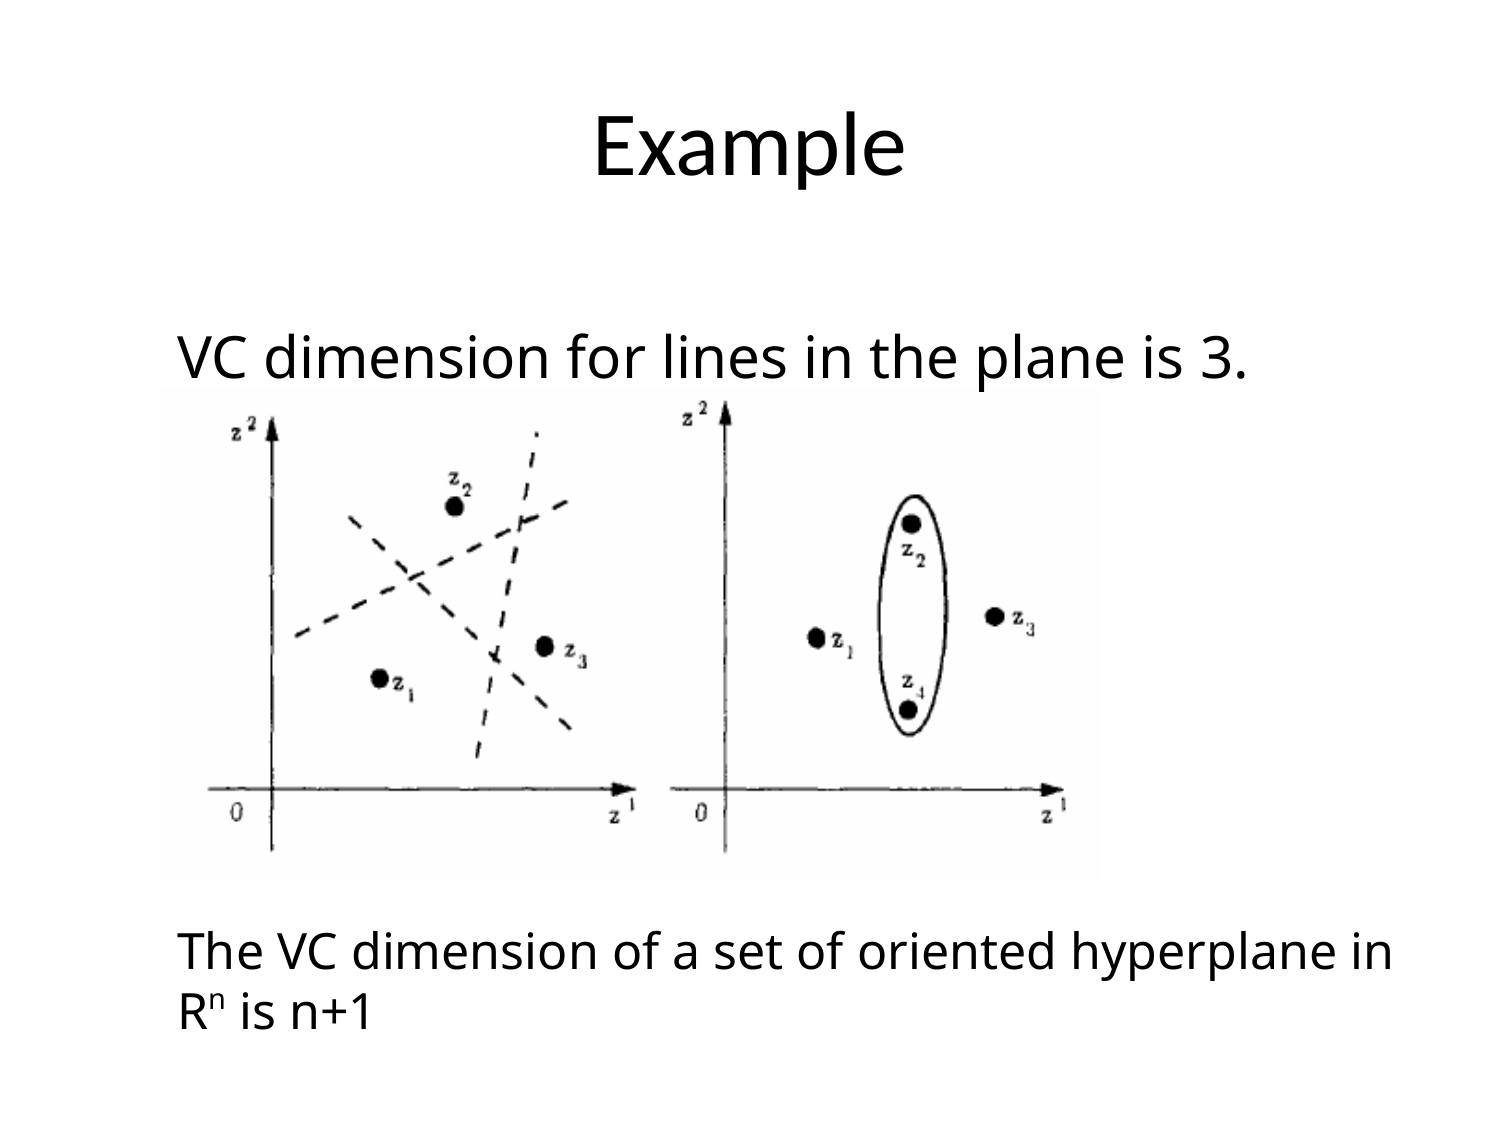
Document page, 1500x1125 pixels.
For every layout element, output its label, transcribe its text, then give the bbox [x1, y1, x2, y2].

text_box The VC dimension of a set of oriented hyperplane in Rn is n+1 [162, 912, 1425, 1048]
text_box VC dimension for lines in the plane is 3. [162, 312, 1338, 398]
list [160, 365, 1101, 883]
title Example [75, 45, 1425, 233]
